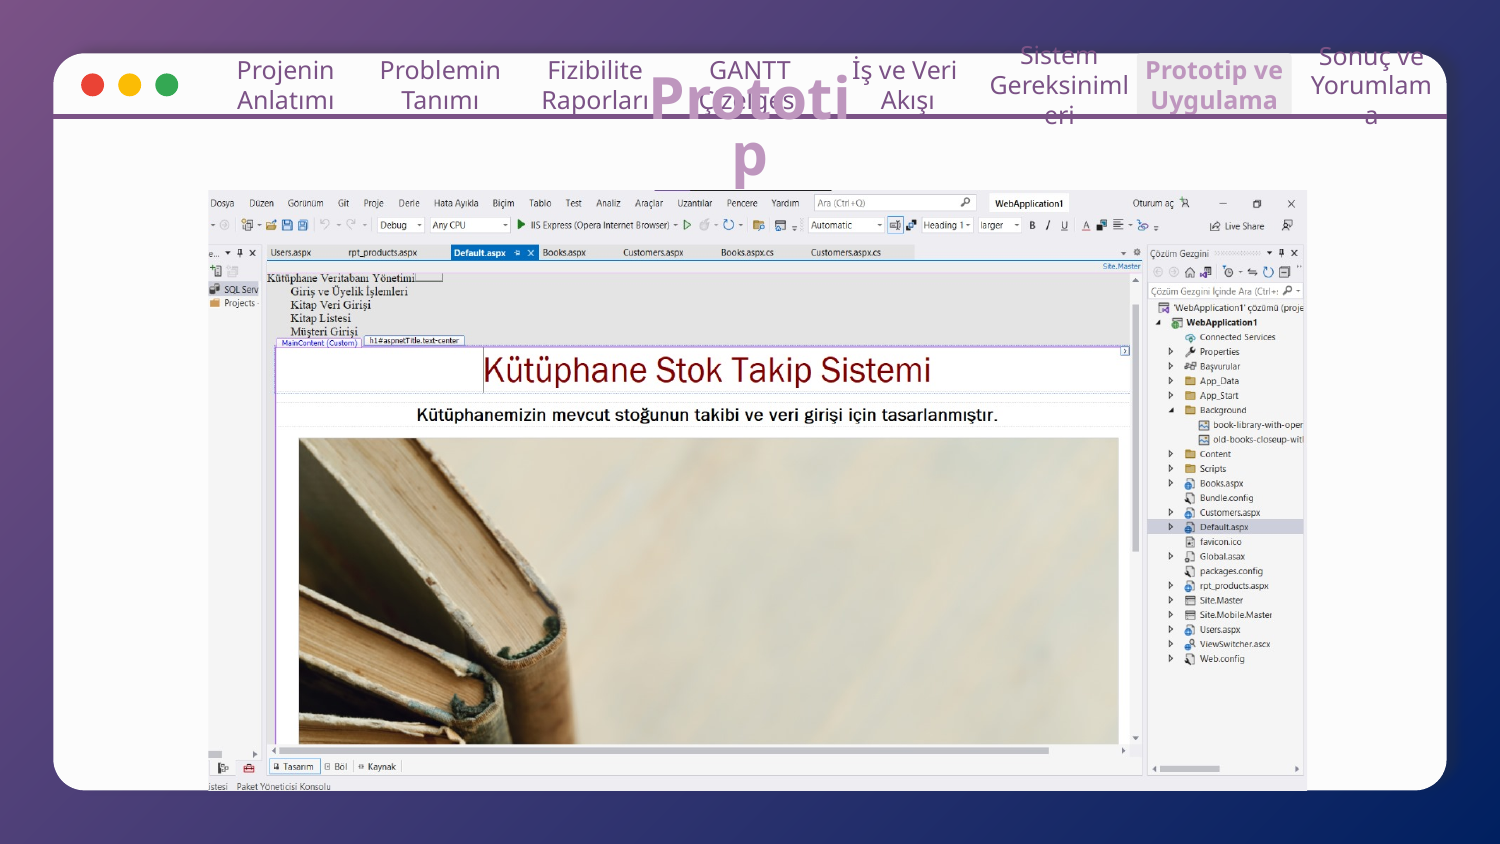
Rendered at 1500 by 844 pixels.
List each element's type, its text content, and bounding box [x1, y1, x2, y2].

text_box Fizibilite Raporları [517, 53, 672, 114]
title Prototip [627, 124, 873, 188]
text_box İş ve Veri Akışı [827, 53, 982, 114]
text_box Problemin Tanımı [363, 53, 518, 114]
text_box Sistem Gereksinimleri [982, 53, 1137, 114]
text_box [80, 73, 179, 97]
text_box Sonuç ve Yorumlama [1291, 53, 1461, 117]
text_box Prototip ve Uygulama [1136, 53, 1292, 114]
text_box Projenin Anlatımı [208, 53, 363, 114]
picture [208, 189, 1308, 791]
text_box GANTT Çizelgesi [672, 53, 827, 114]
